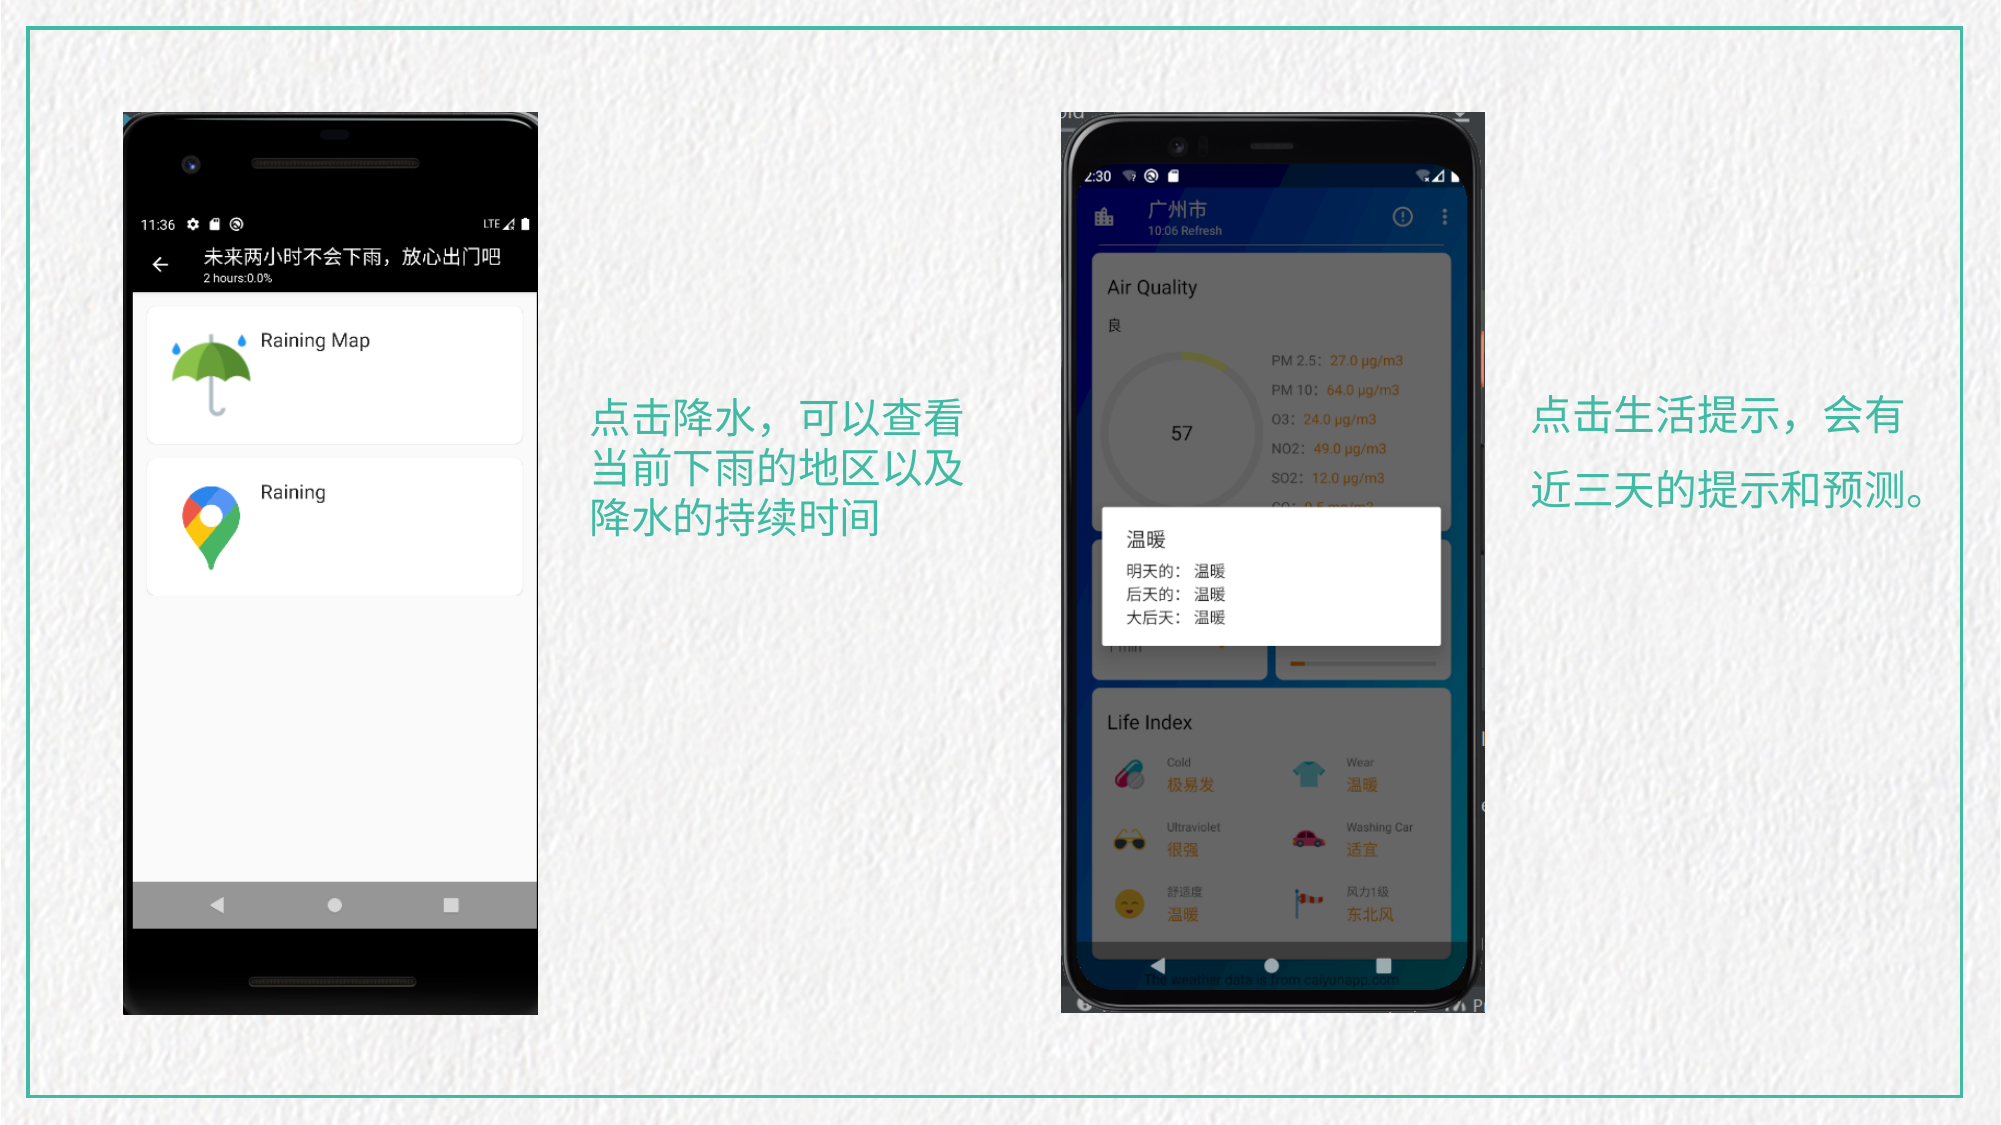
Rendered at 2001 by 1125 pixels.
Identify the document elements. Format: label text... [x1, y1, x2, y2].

text_box 点击生活提示，会有近三天的提示和预测。 [1508, 356, 1929, 522]
text_box 点击降水，可以查看当前下雨的地区以及降水的持续时间 [574, 384, 1016, 550]
text_box [27, 27, 1963, 1098]
picture [0, 0, 2001, 1125]
